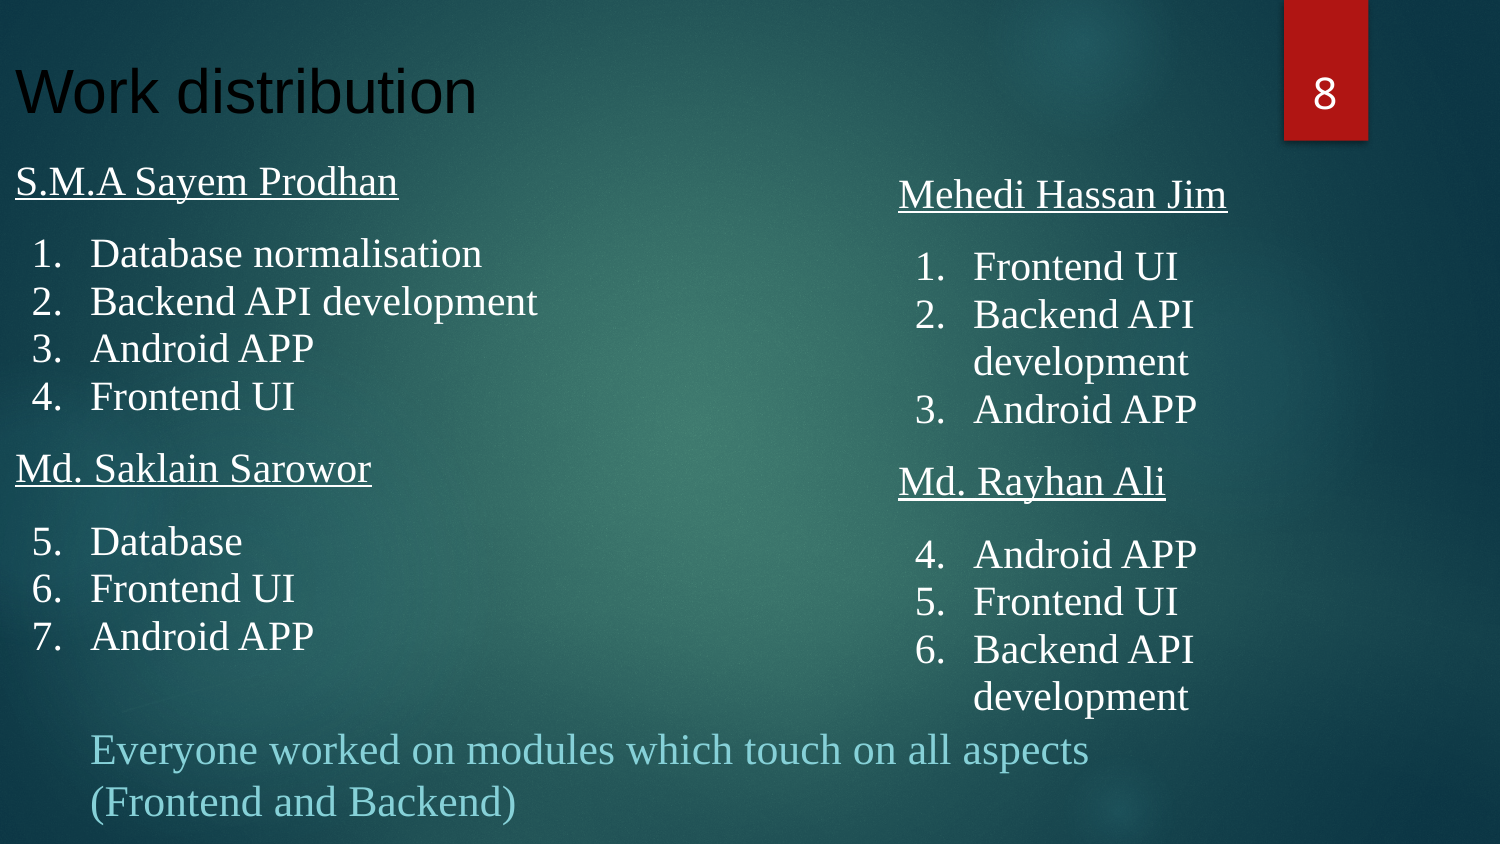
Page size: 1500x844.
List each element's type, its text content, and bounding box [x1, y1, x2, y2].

text_box S.M.A Sayem Prodhan Database normalisation Backend API development Android APP Frontend UI Md. Saklain Sarowor Database Frontend UI Android APP [0, 142, 562, 675]
text_box Mehedi Hassan Jim Frontend UI Backend API development Android APP Md. Rayhan Ali Android APP Frontend UI Backend API development [883, 155, 1429, 736]
slide_number ‹#› [1273, 36, 1377, 131]
text_box Work distribution [0, 36, 844, 142]
text_box Everyone worked on modules which touch on all aspects (Frontend and Backend) [0, 705, 1274, 844]
picture [0, 0, 1500, 844]
